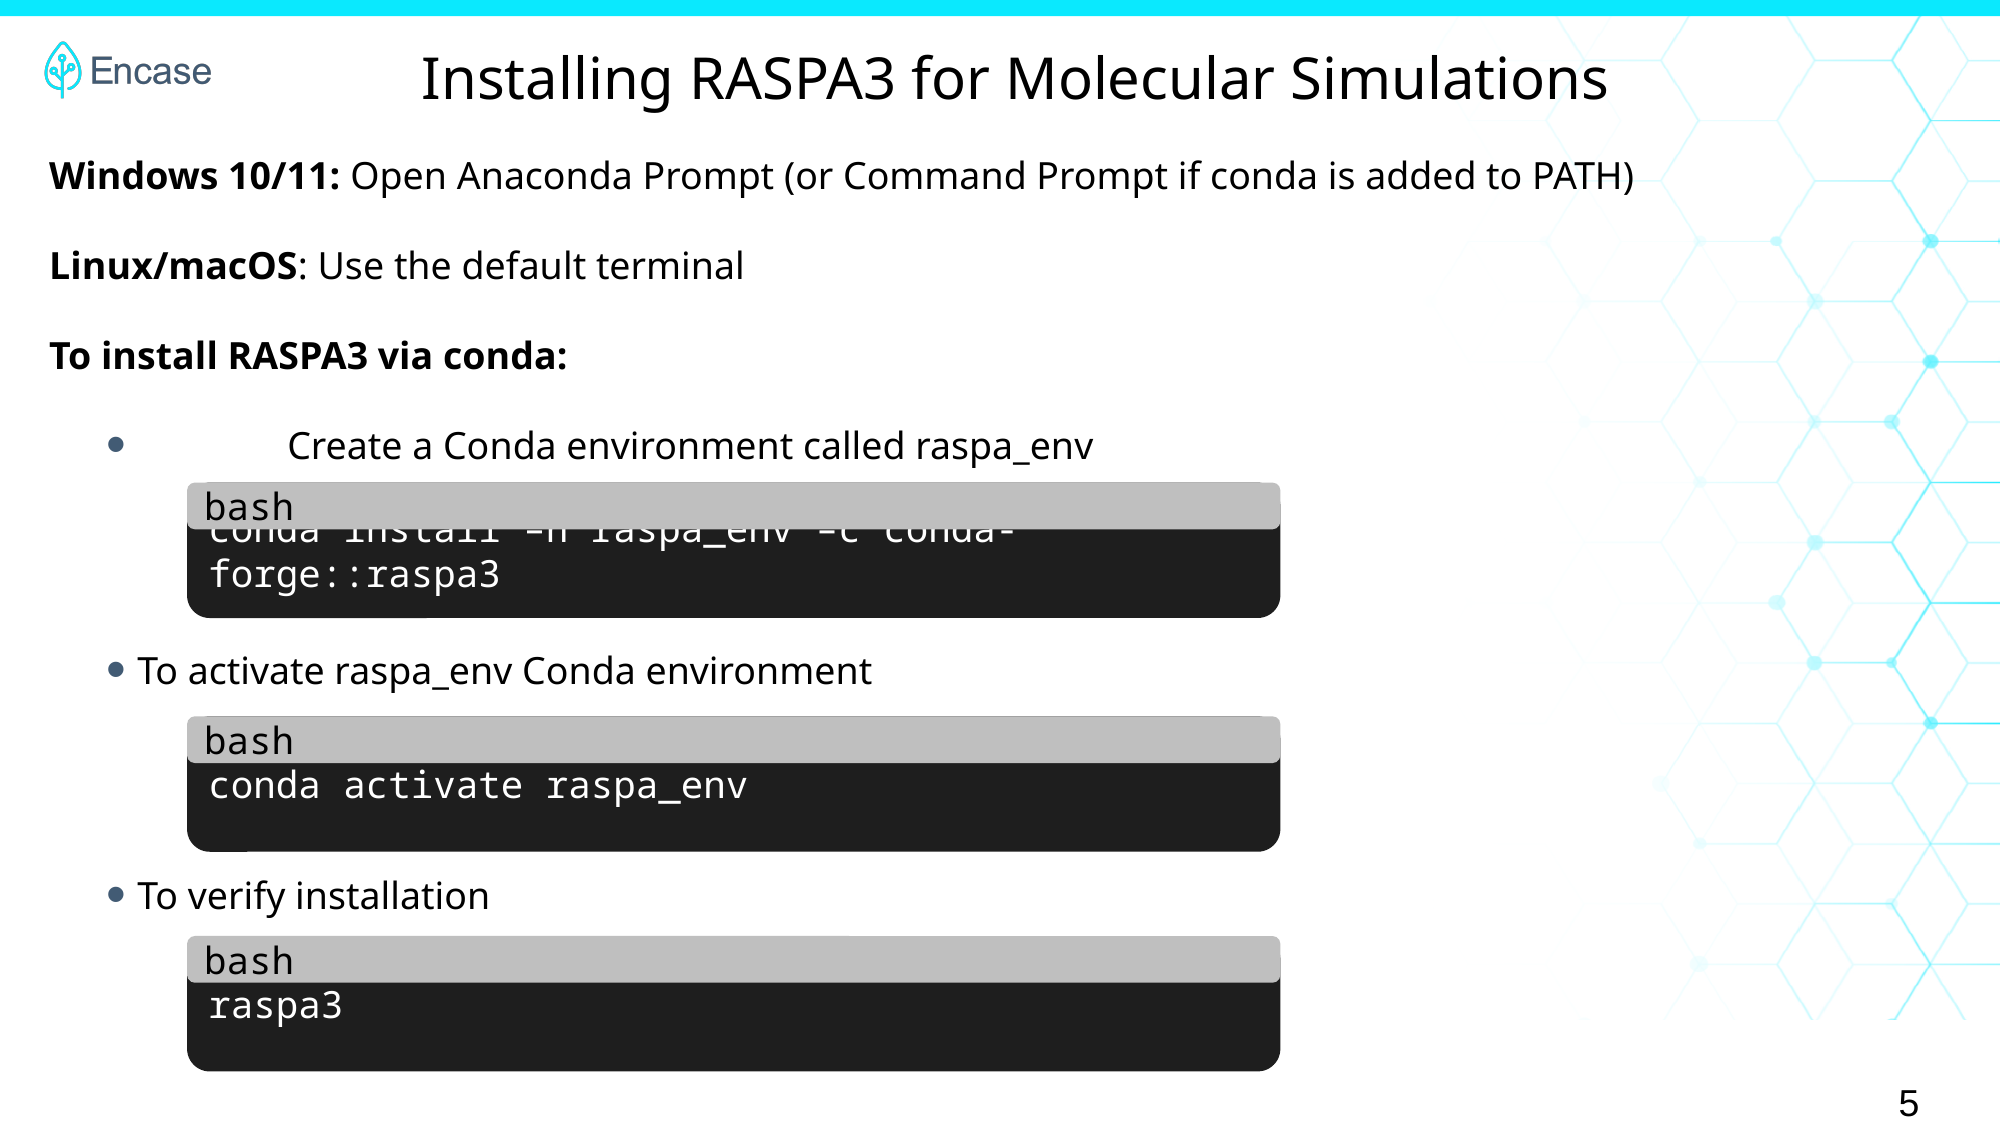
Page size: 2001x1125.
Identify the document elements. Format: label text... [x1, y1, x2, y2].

text_box Windows 10/11: Open Anaconda Prompt (or Command Prompt if conda is added to PATH) Linux/macOS: Use the default terminal To install RASPA3 via conda: Create a Conda environment called raspa_env To activate raspa_env Conda environment To verify installation [34, 144, 1926, 1104]
picture [0, 17, 2000, 1020]
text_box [187, 482, 1281, 618]
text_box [187, 716, 1281, 852]
text_box 5 [1877, 1071, 1966, 1111]
text_box Installing RASPA3 for Molecular Simulations [406, 18, 1794, 144]
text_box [187, 935, 1281, 1072]
